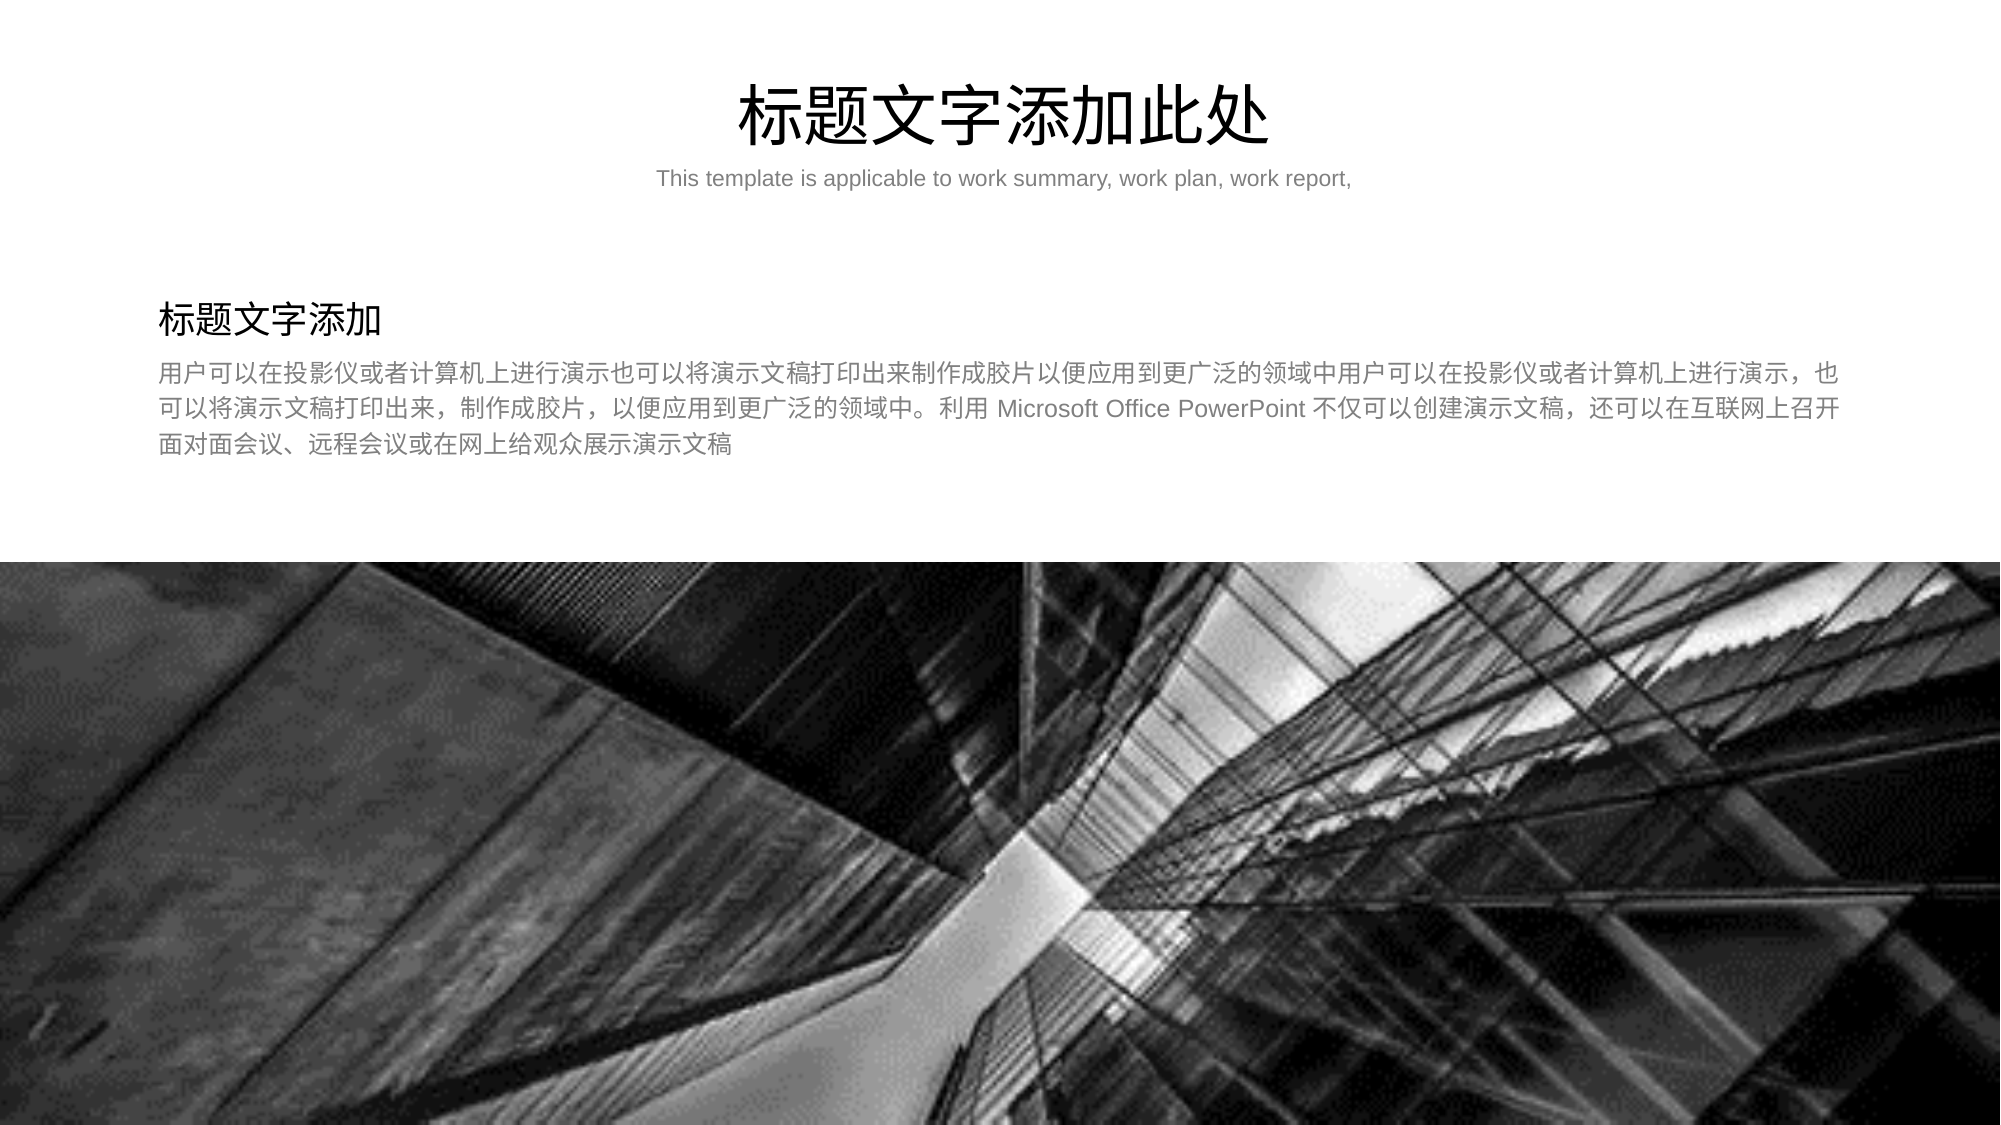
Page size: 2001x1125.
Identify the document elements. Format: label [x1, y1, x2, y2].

picture [0, 562, 2000, 1125]
text_box [544, 66, 1464, 196]
text_box [143, 279, 1857, 505]
